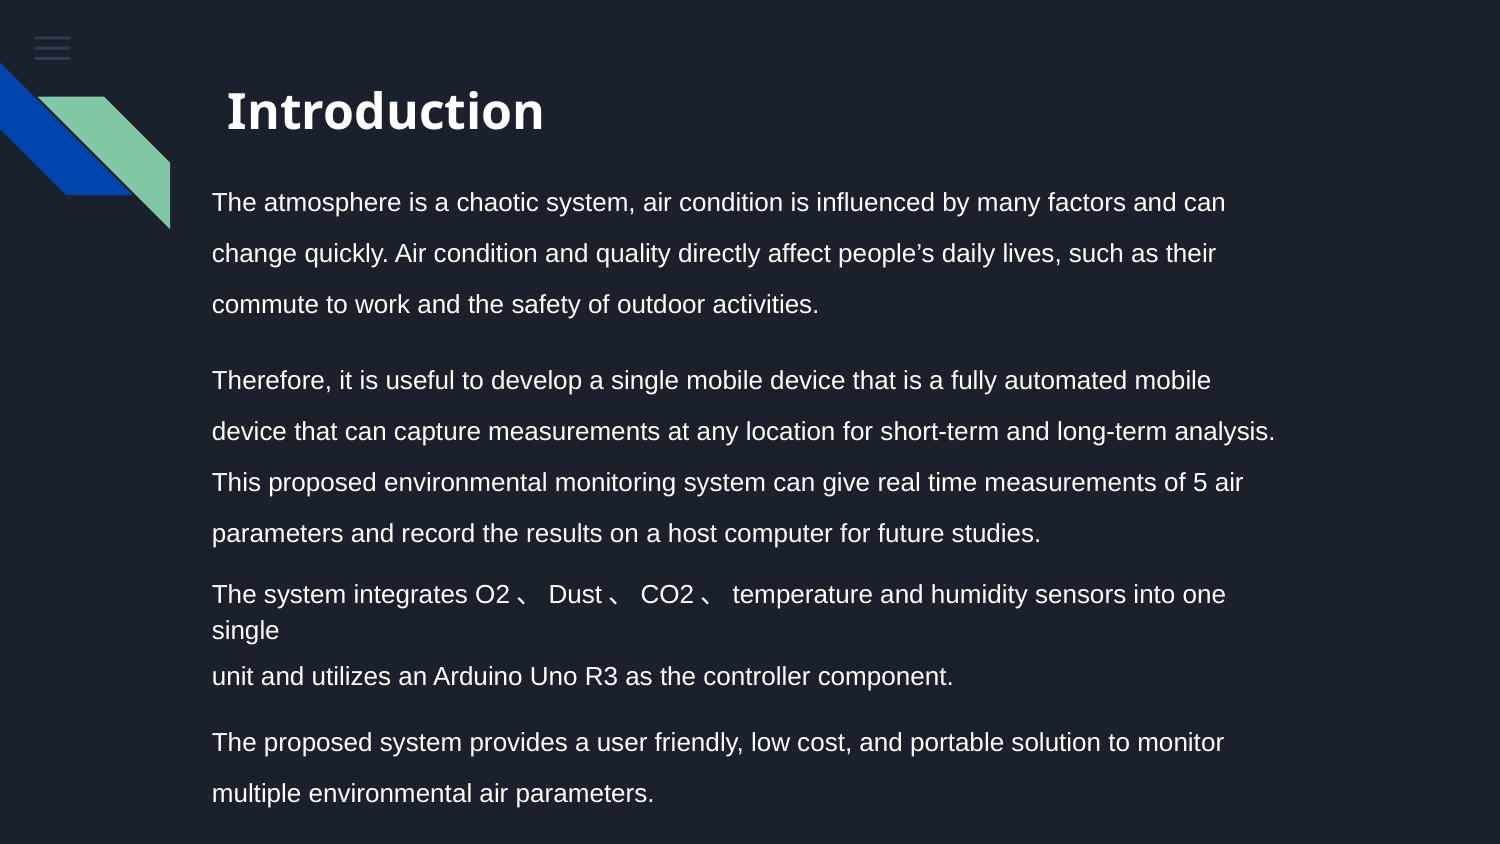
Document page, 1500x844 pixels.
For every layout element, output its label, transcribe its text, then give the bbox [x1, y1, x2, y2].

text_box The atmosphere is a chaotic system, air condition is influenced by many factors and can change quickly. Air condition and quality directly affect people’s daily lives, such as their commute to work and the safety of outdoor activities. Therefore, it is useful to develop a single mobile device that is a fully automated mobile device that can capture measurements at any location for short-term and long-term analysis. This proposed environmental monitoring system can give real time measurements of 5 air parameters and record the results on a host computer for future studies. The system integrates O2、Dust、CO2、temperature and humidity sensors into one single unit and utilizes an Arduino Uno R3 as the controller component. The proposed system provides a user friendly, low cost, and portable solution to monitor multiple environmental air parameters. [186, 151, 1314, 844]
title Introduction [212, 64, 1368, 215]
